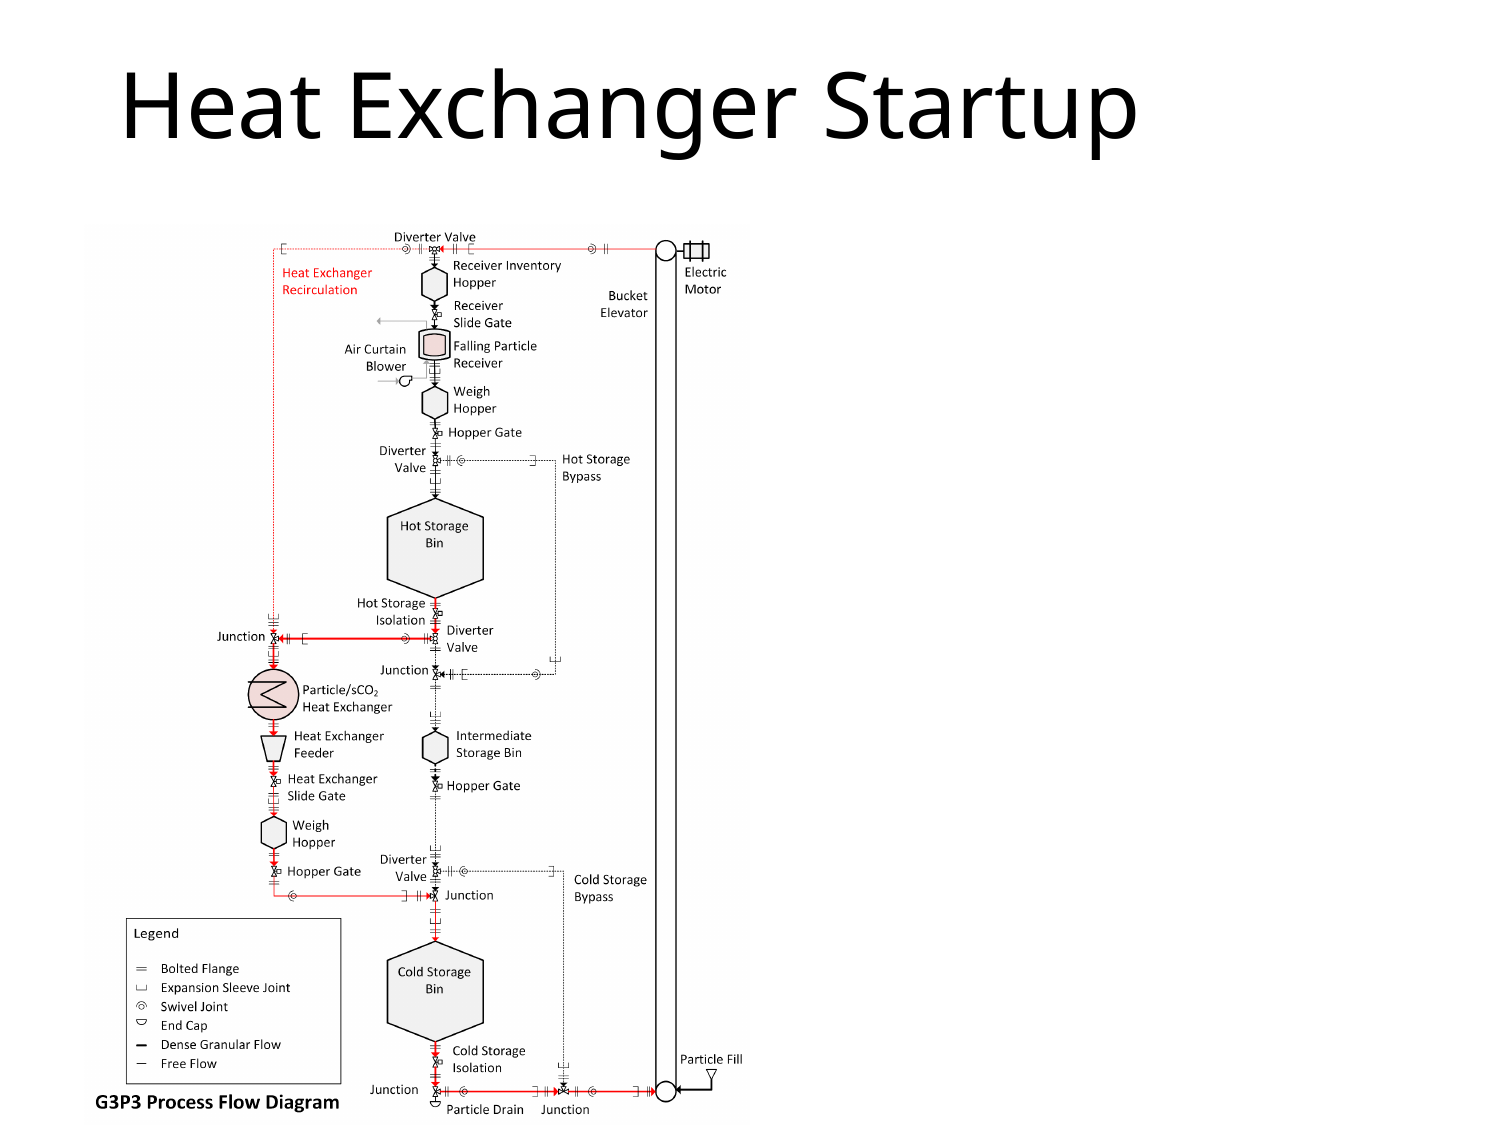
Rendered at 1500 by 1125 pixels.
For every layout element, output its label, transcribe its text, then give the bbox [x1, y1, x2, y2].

title Heat Exchanger Startup [103, 0, 1397, 218]
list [84, 224, 750, 1125]
